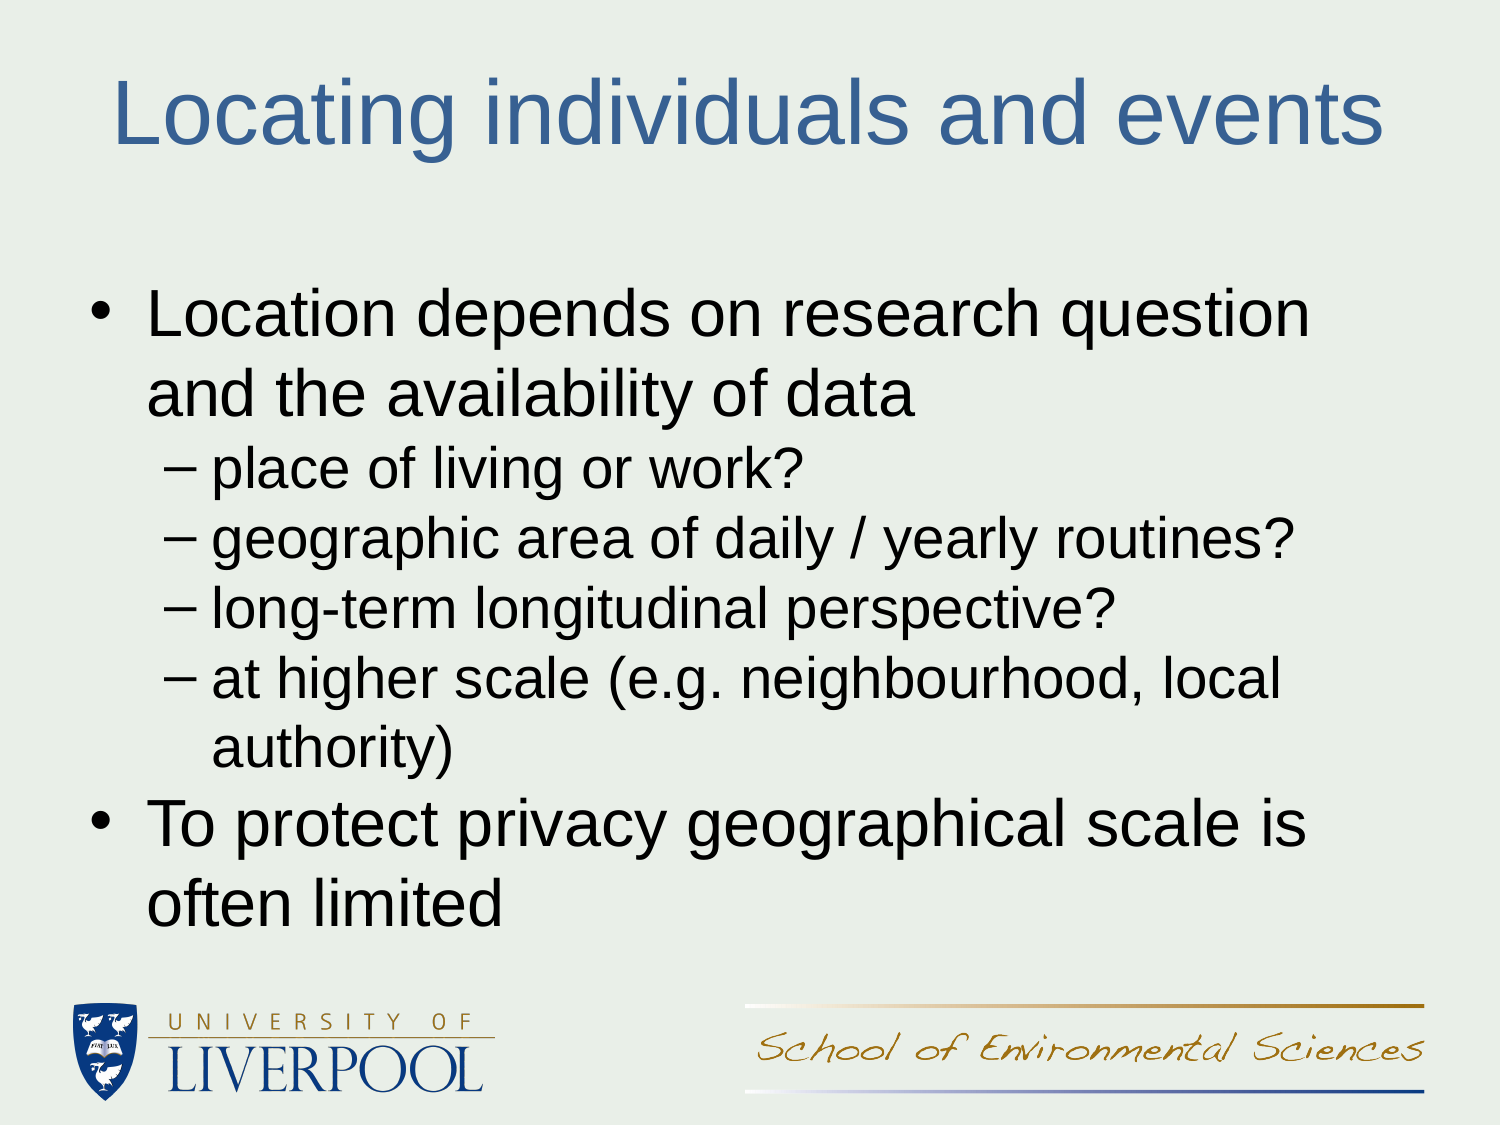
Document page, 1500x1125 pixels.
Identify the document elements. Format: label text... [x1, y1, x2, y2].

picture [73, 1003, 495, 1101]
text_box Locating individuals and events [74, 45, 1425, 233]
picture [745, 1005, 1425, 1125]
text_box Location depends on research question and the availability of data place of living or work? geographic area of daily / yearly routines? long-term longitudinal perspective? at higher scale (e.g. neighbourhood, local authority) To protect privacy geographical scale is often limited [74, 262, 1425, 1005]
